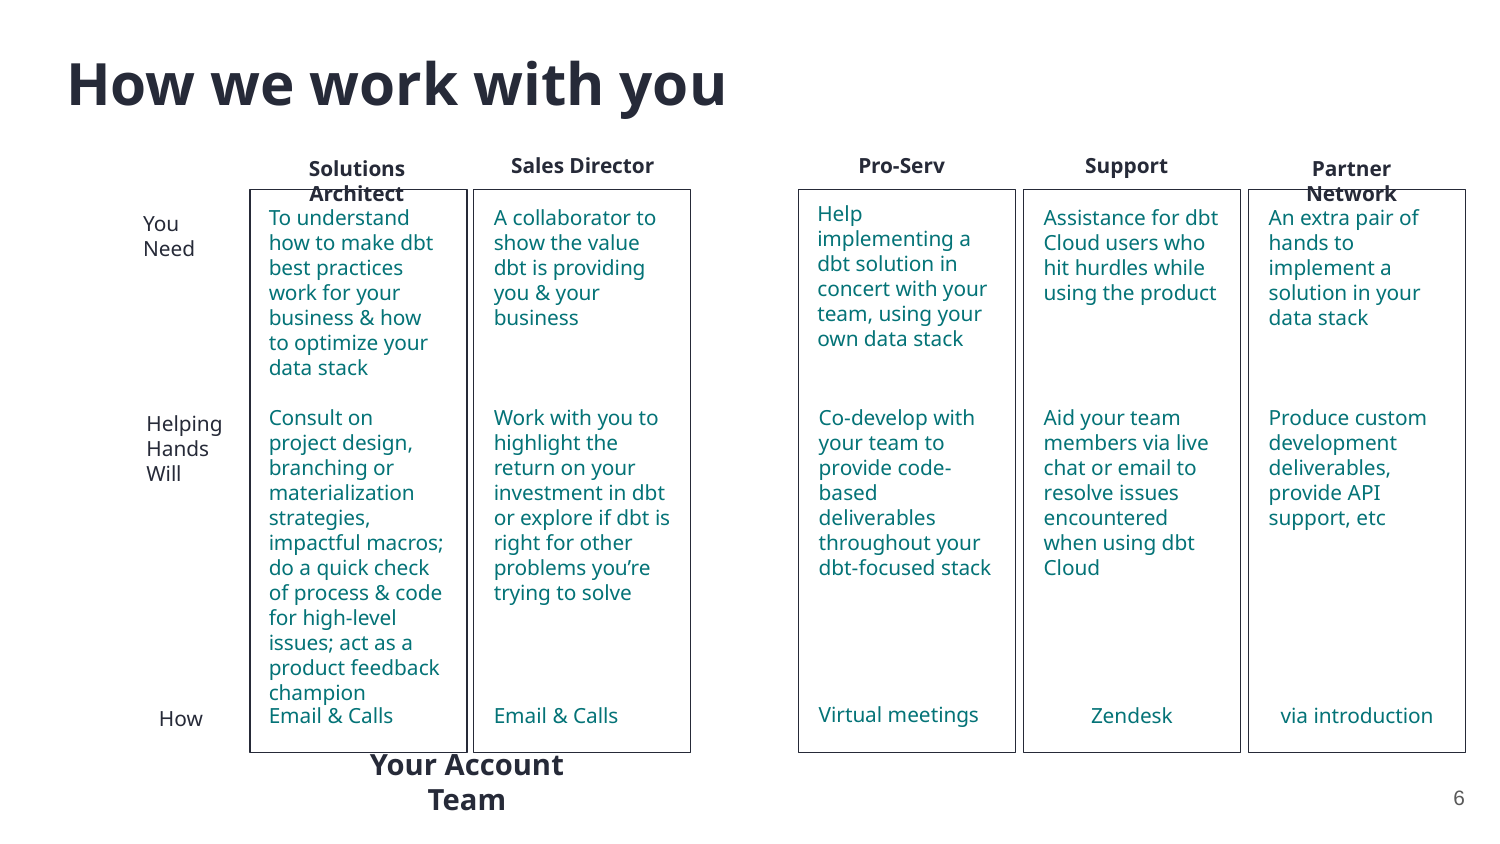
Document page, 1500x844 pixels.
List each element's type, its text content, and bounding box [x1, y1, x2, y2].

text_box Zendesk [1028, 689, 1236, 740]
text_box via introduction [1253, 689, 1461, 740]
text_box An extra pair of hands to implement a solution in your data stack [1253, 189, 1461, 345]
text_box To understand how to make dbt best practices work for your business & how to optimize your data stack [253, 189, 461, 389]
text_box [249, 189, 467, 753]
text_box Solutions Architect [253, 140, 461, 189]
text_box Assistance for dbt Cloud users who hit hurdles while using the product [1028, 189, 1236, 320]
text_box Work with you to highlight the return on your investment in dbt or explore if dbt is right for other problems you’re trying to solve [478, 389, 686, 620]
text_box You Need [128, 196, 241, 277]
text_box [1023, 189, 1241, 753]
text_box Email & Calls [478, 689, 686, 740]
text_box Pro-Serv [806, 140, 997, 185]
text_box Help implementing a dbt solution in concert with your team, using your own data stack [802, 185, 1009, 366]
title Your Account Team [326, 747, 609, 816]
text_box [1248, 189, 1466, 753]
title How we work with you [51, 35, 1449, 130]
text_box Produce custom development deliverables, provide API support, etc [1253, 389, 1461, 545]
slide_number 6 [1389, 764, 1480, 830]
text_box Sales Director [487, 140, 678, 189]
text_box [798, 189, 1016, 753]
text_box Consult on project design, branching or materialization strategies, impactful macros; do a quick check of process & code for high-level issues; act as a product feedback champion [253, 389, 461, 689]
text_box Partner Network [1256, 140, 1447, 189]
text_box A collaborator to show the value dbt is providing you & your business [478, 189, 686, 345]
text_box How [143, 693, 257, 744]
text_box Email & Calls [253, 689, 461, 740]
text_box Aid your team members via live chat or email to resolve issues encountered when using dbt Cloud [1028, 389, 1236, 595]
text_box [473, 189, 691, 753]
text_box Co-develop with your team to provide code-based deliverables throughout your dbt-focused stack [803, 389, 1011, 595]
text_box Support [1031, 140, 1222, 189]
text_box Helping Hands Will [131, 396, 244, 501]
text_box Virtual meetings [803, 688, 1011, 739]
